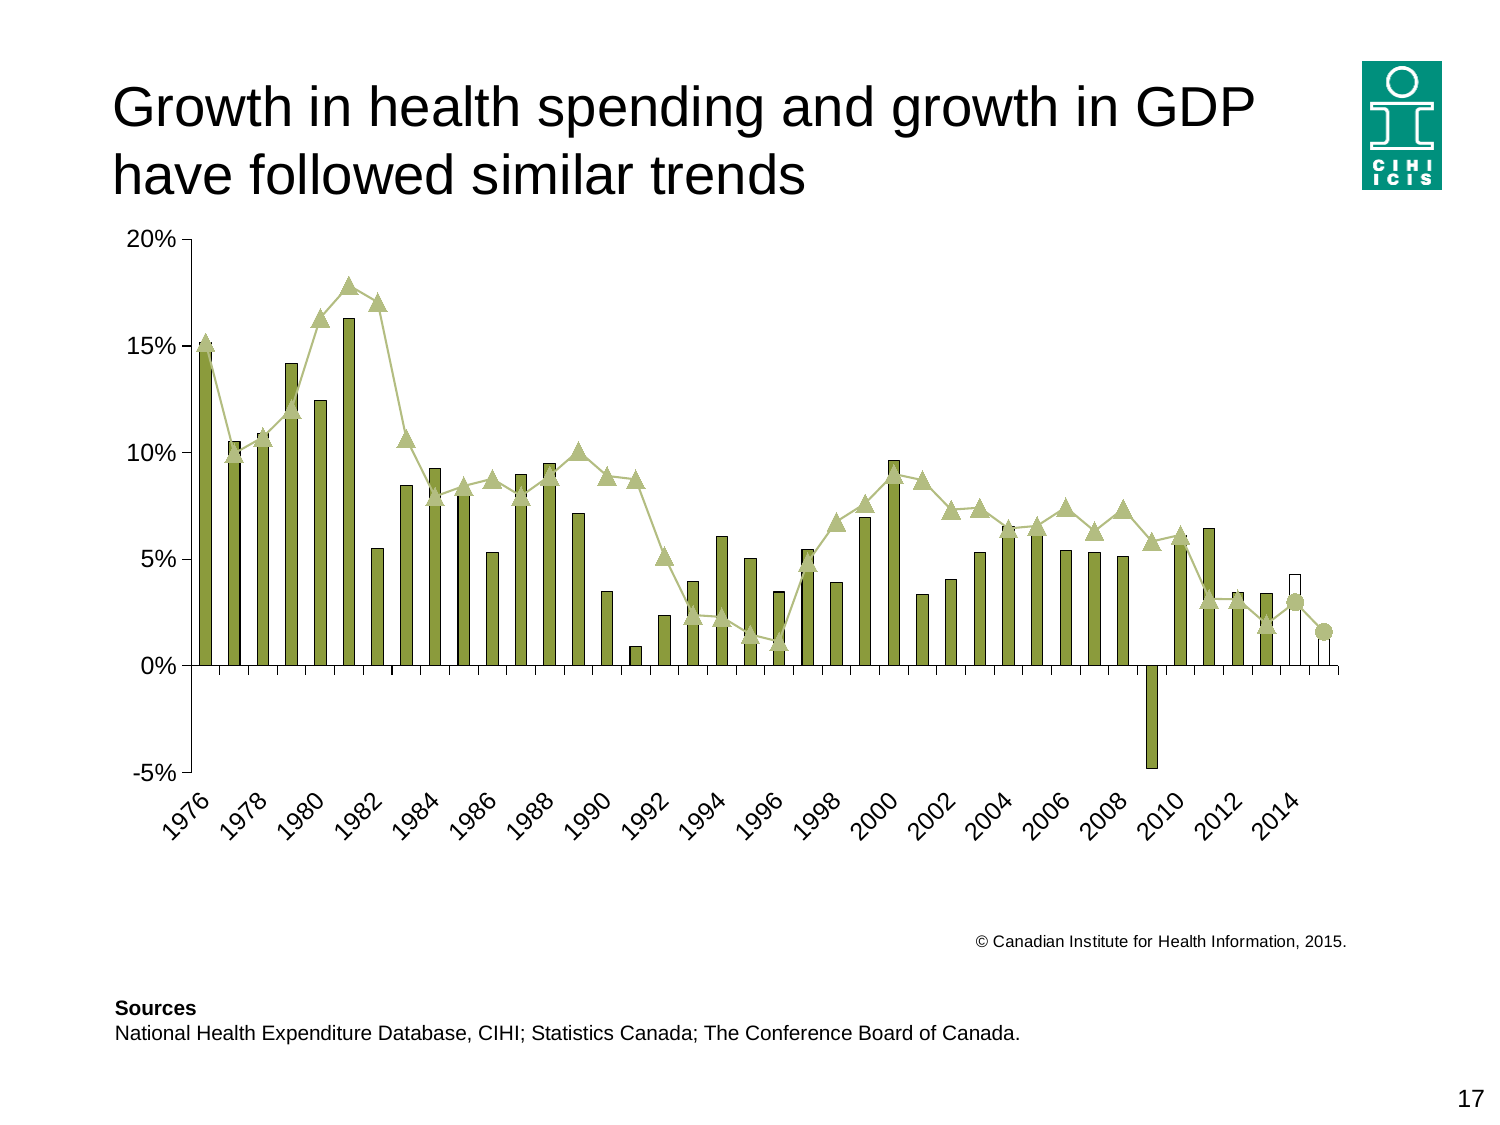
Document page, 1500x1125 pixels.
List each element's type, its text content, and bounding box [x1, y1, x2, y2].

title Growth in health spending and growth in GDP have followed similar trends [97, 63, 1350, 213]
text_box Sources National Health Expenditure Database, CIHI; Statistics Canada; The Conference Board of Canada. [99, 987, 1125, 1053]
slide_number 17 [1337, 1074, 1500, 1125]
picture [1362, 61, 1442, 190]
chart [112, 224, 1363, 963]
